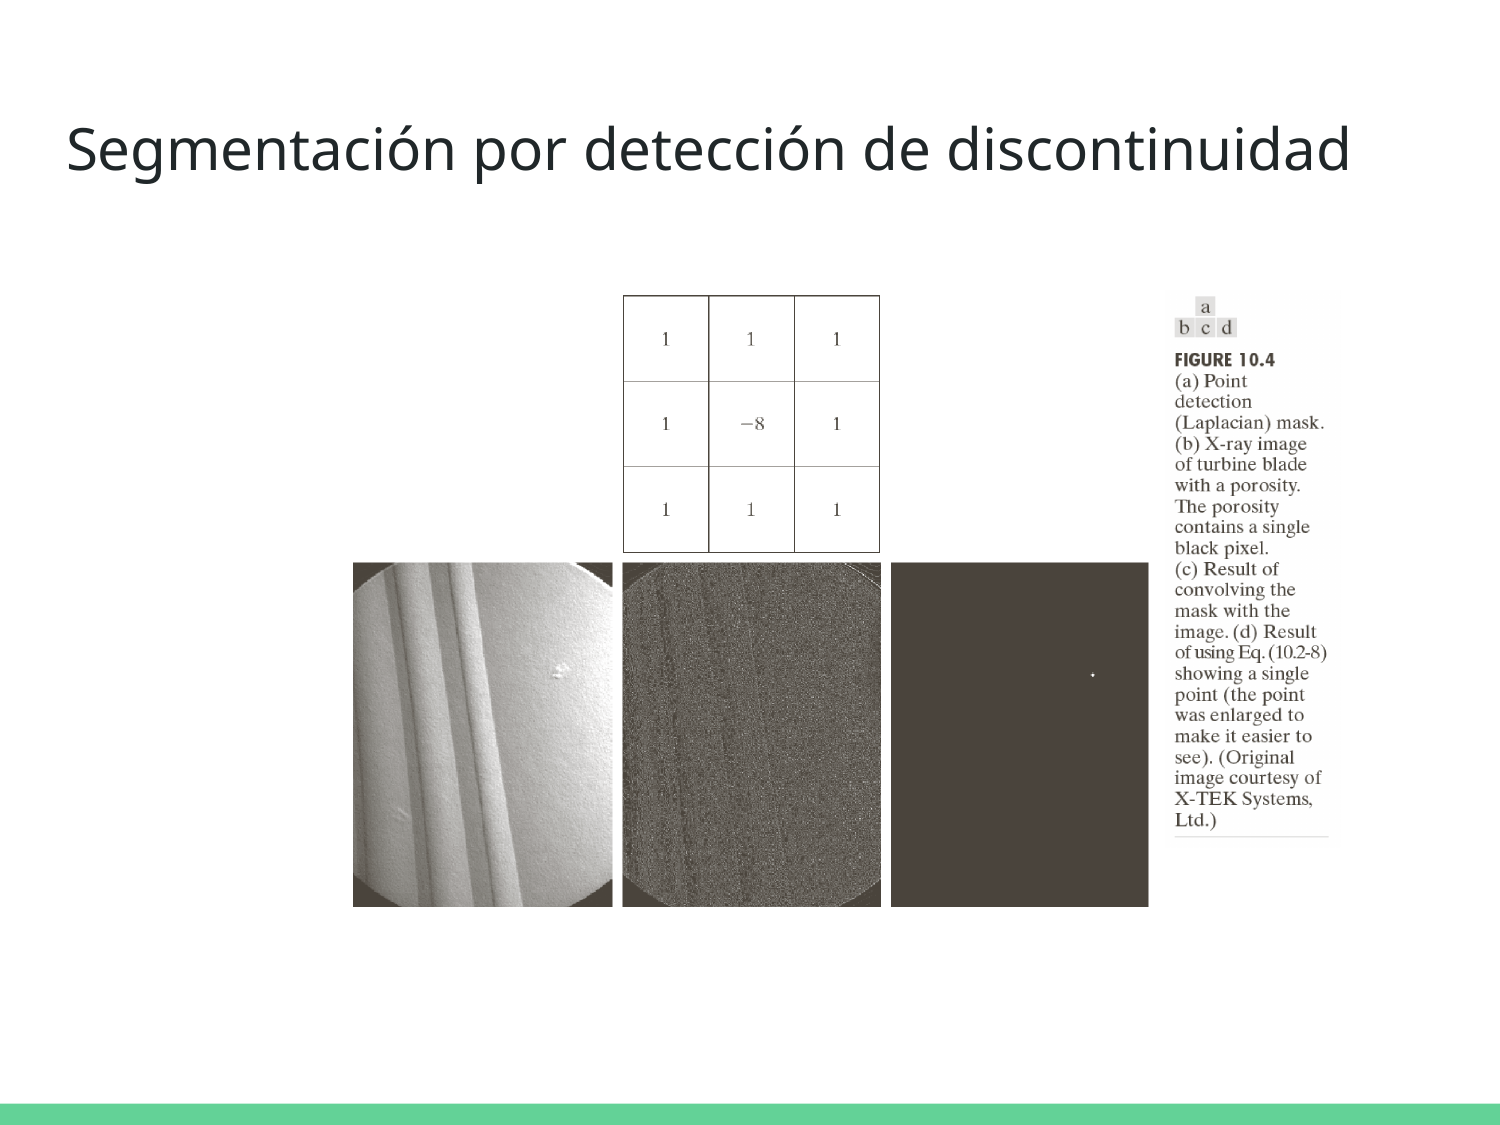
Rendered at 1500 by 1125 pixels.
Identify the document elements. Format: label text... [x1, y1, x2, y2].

picture [1165, 289, 1341, 848]
title Segmentación por detección de discontinuidad [51, 97, 1449, 223]
picture [346, 286, 1151, 910]
